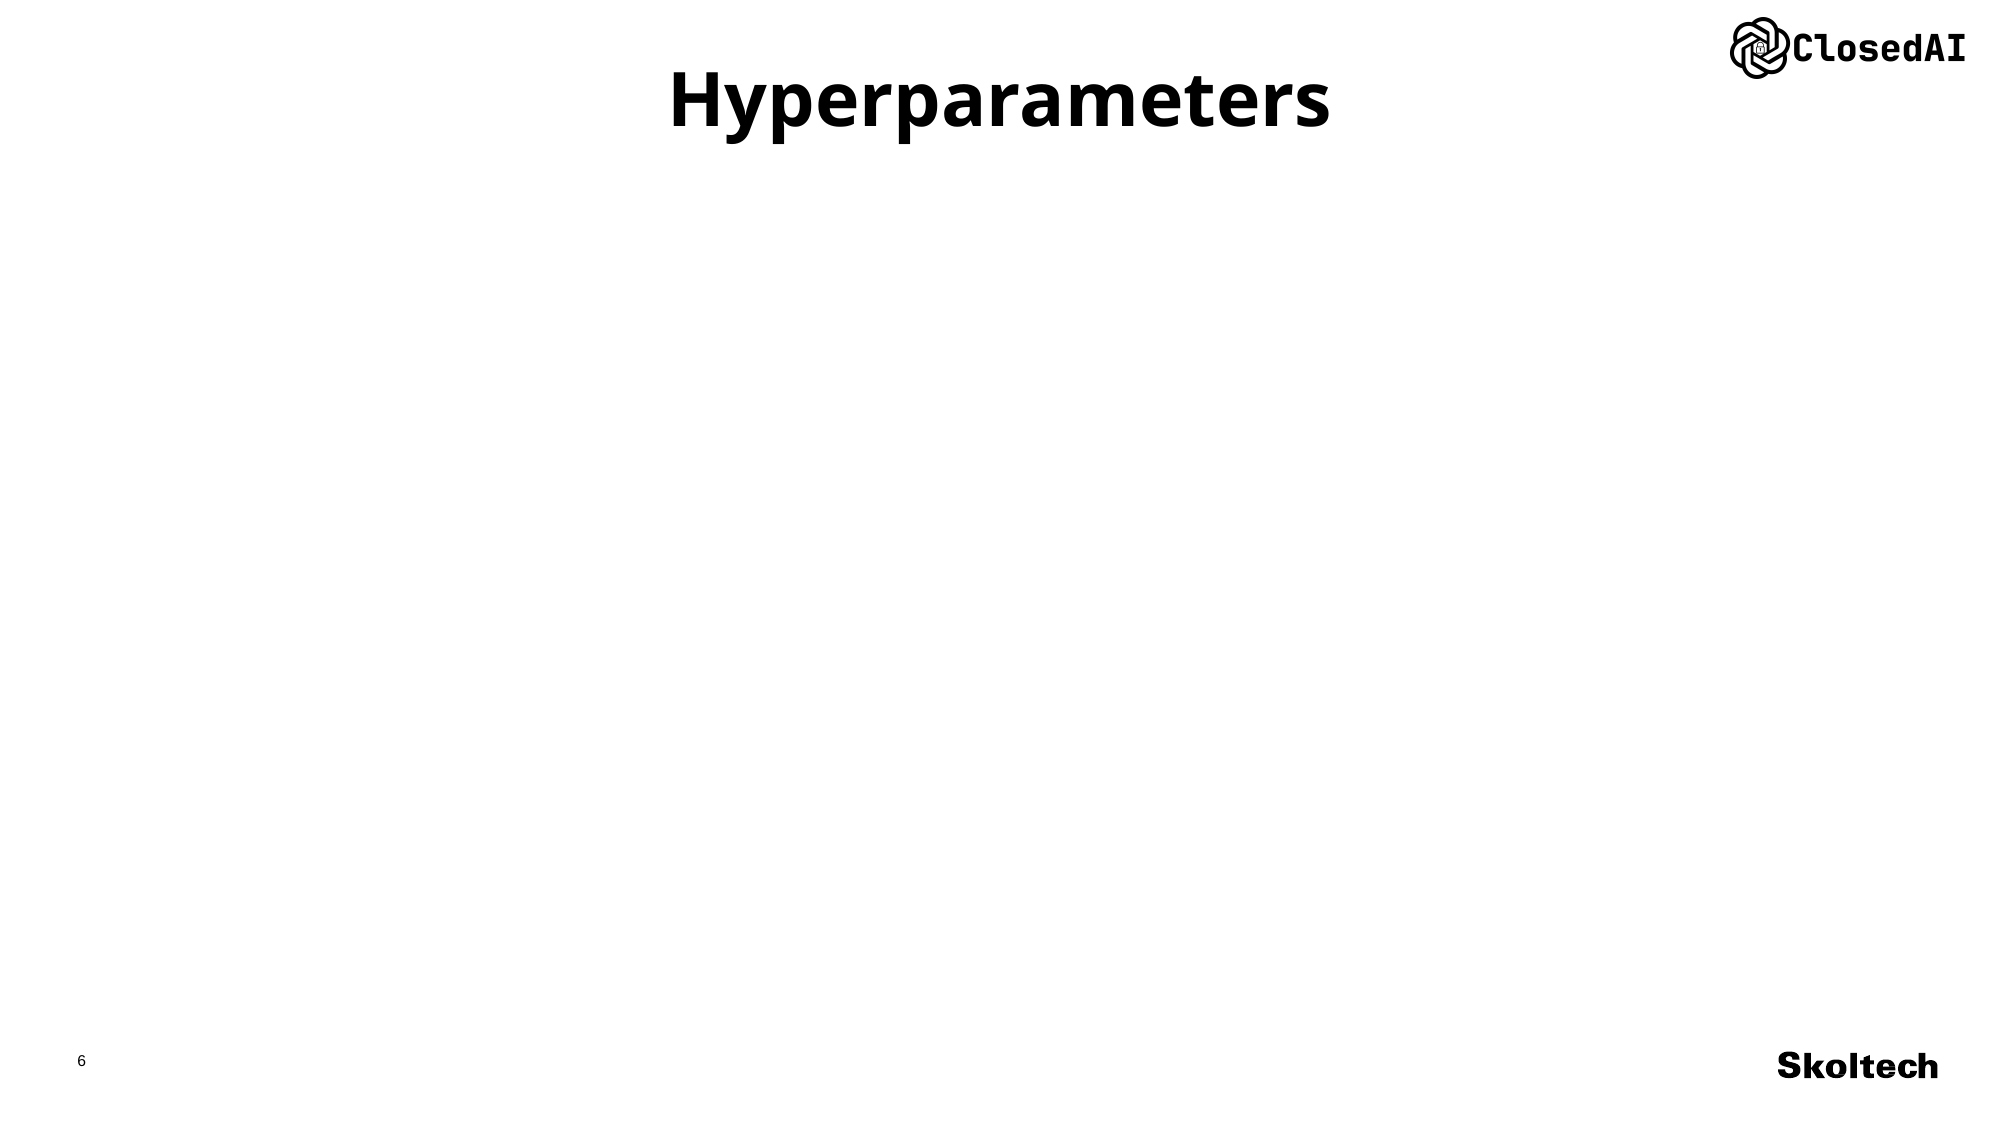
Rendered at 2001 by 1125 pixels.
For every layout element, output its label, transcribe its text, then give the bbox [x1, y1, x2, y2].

picture [1727, 17, 1971, 79]
slide_number 6 [62, 1042, 185, 1079]
title Hyperparameters [62, 53, 1938, 151]
